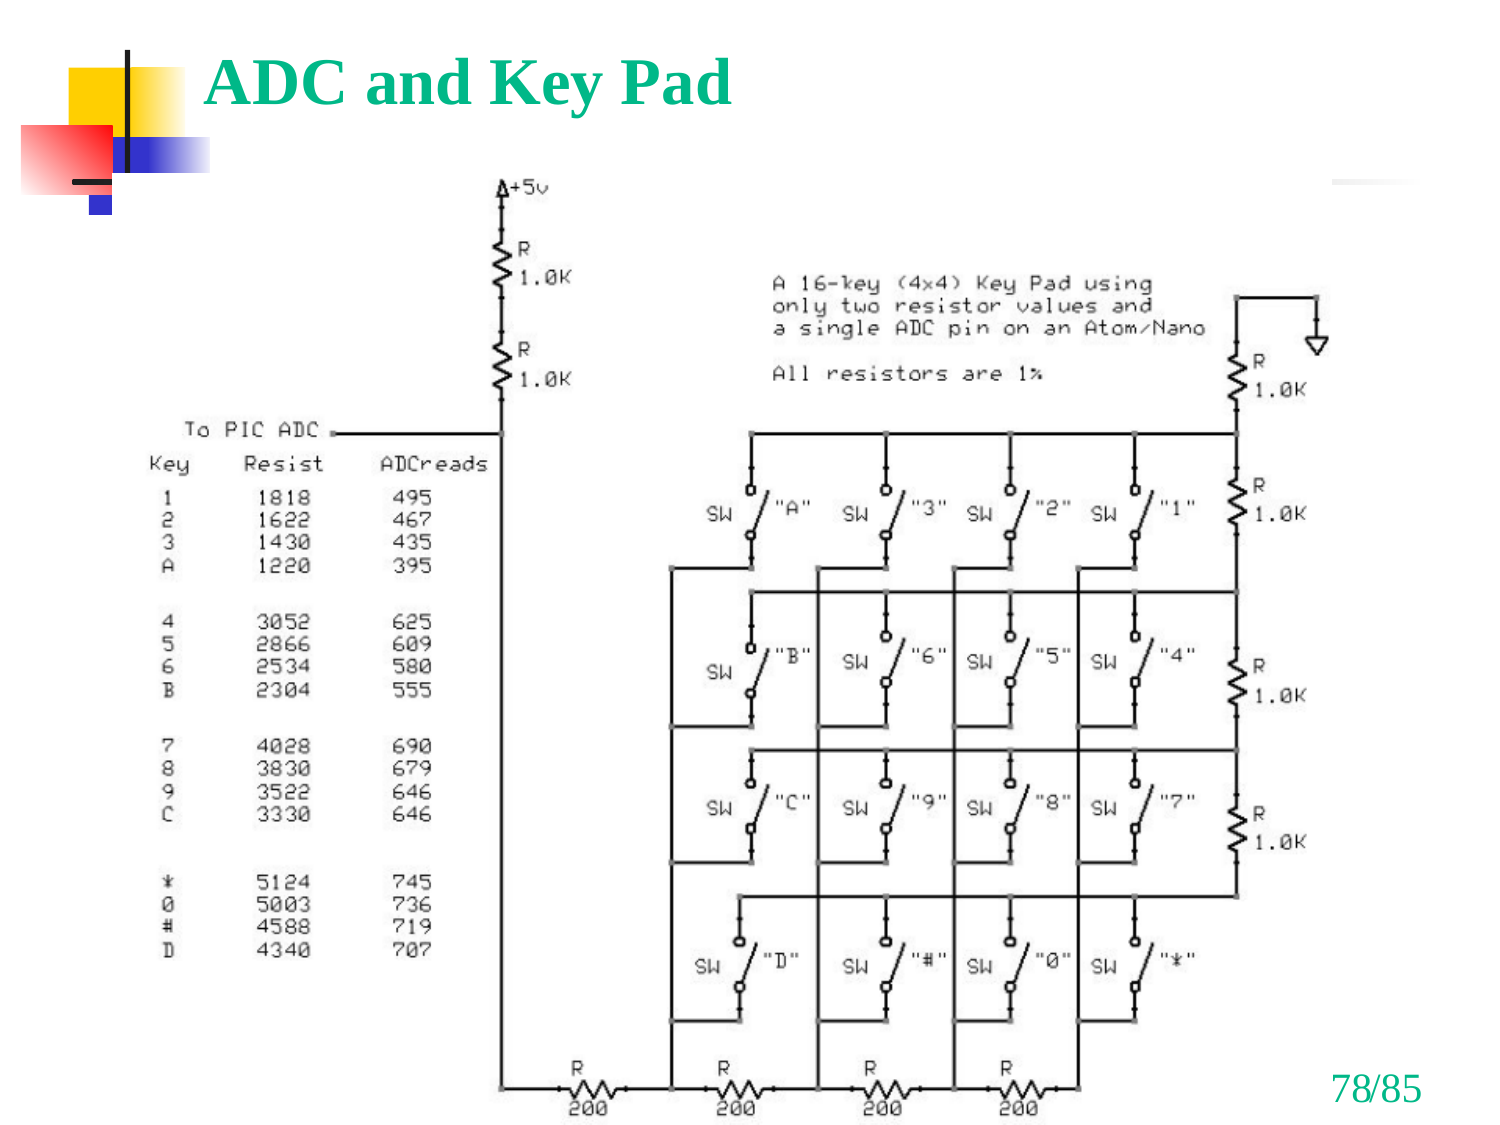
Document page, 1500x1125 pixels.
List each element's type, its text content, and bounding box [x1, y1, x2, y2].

slide_number 78 [1335, 1043, 1388, 1119]
title ADC and Key Pad [188, 12, 1438, 125]
picture [112, 173, 1332, 1125]
